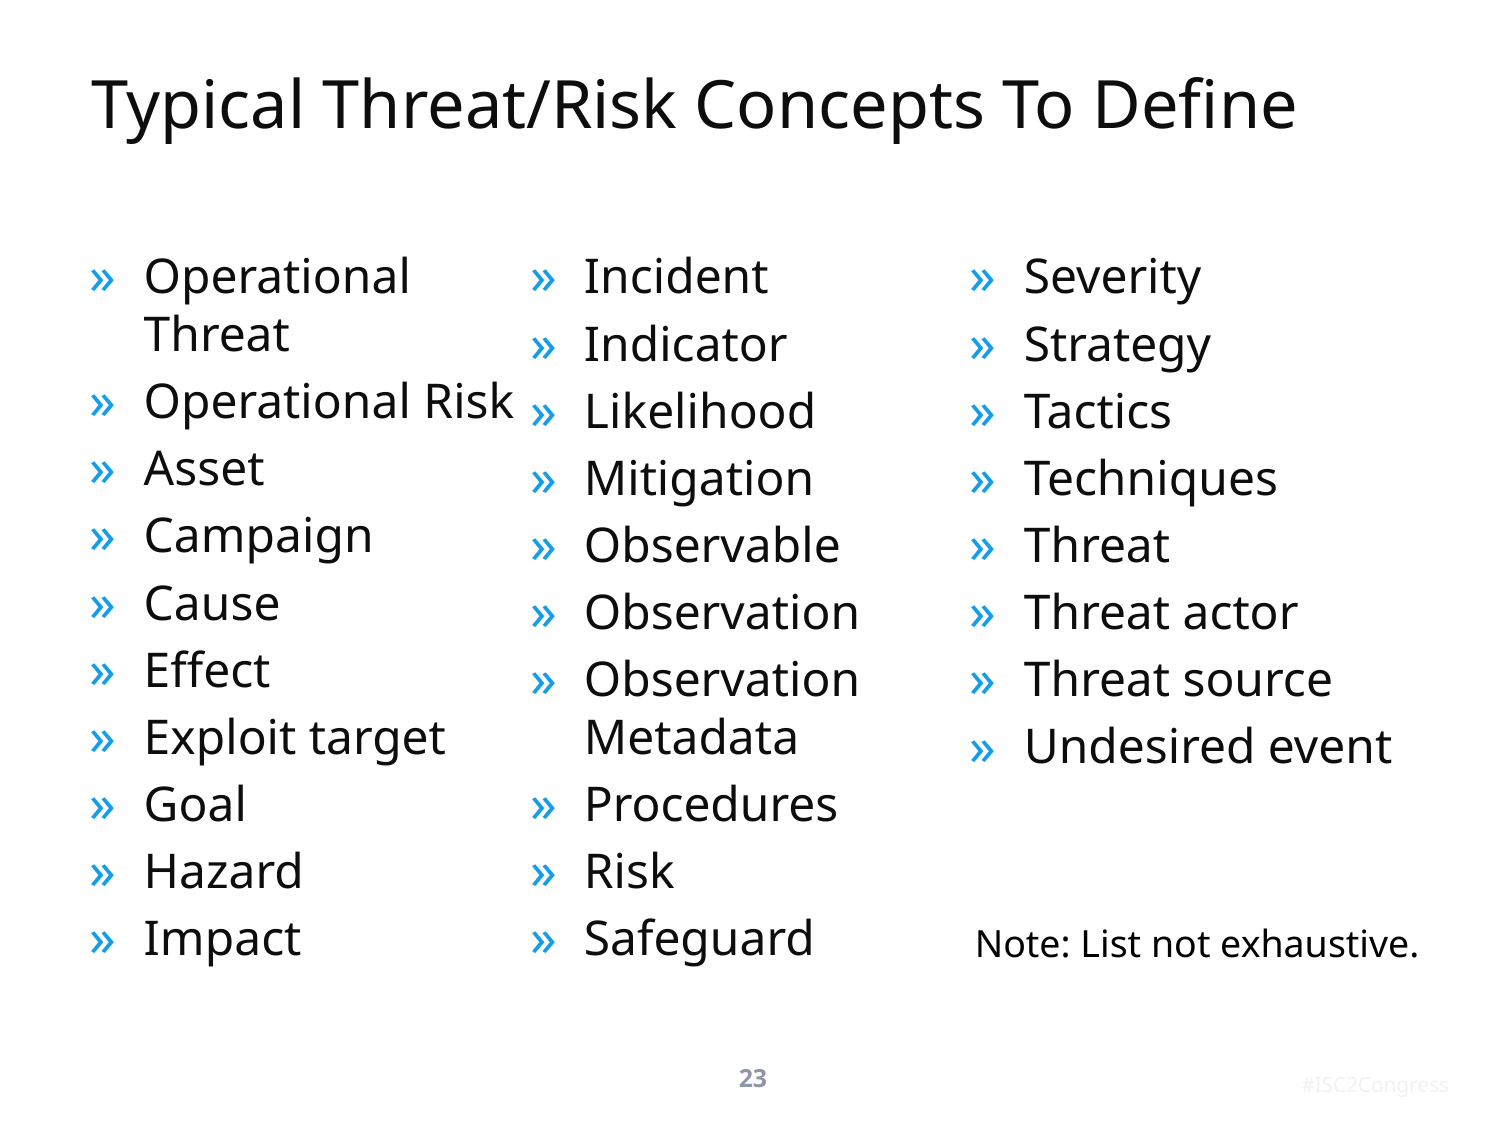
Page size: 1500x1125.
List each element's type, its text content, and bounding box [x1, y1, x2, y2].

list Operational Threat Operational Risk Asset Campaign Cause Effect Exploit target Goal Hazard Impact Incident Indicator Likelihood Mitigation Observable Observation Observation Metadata Procedures Risk Safeguard Severity Strategy Tactics Techniques Threat Threat actor Threat source Undesired event [75, 238, 1425, 977]
text_box Note: List not exhaustive. [960, 912, 1435, 973]
title Typical Threat/Risk Concepts To Define [76, 23, 1392, 180]
